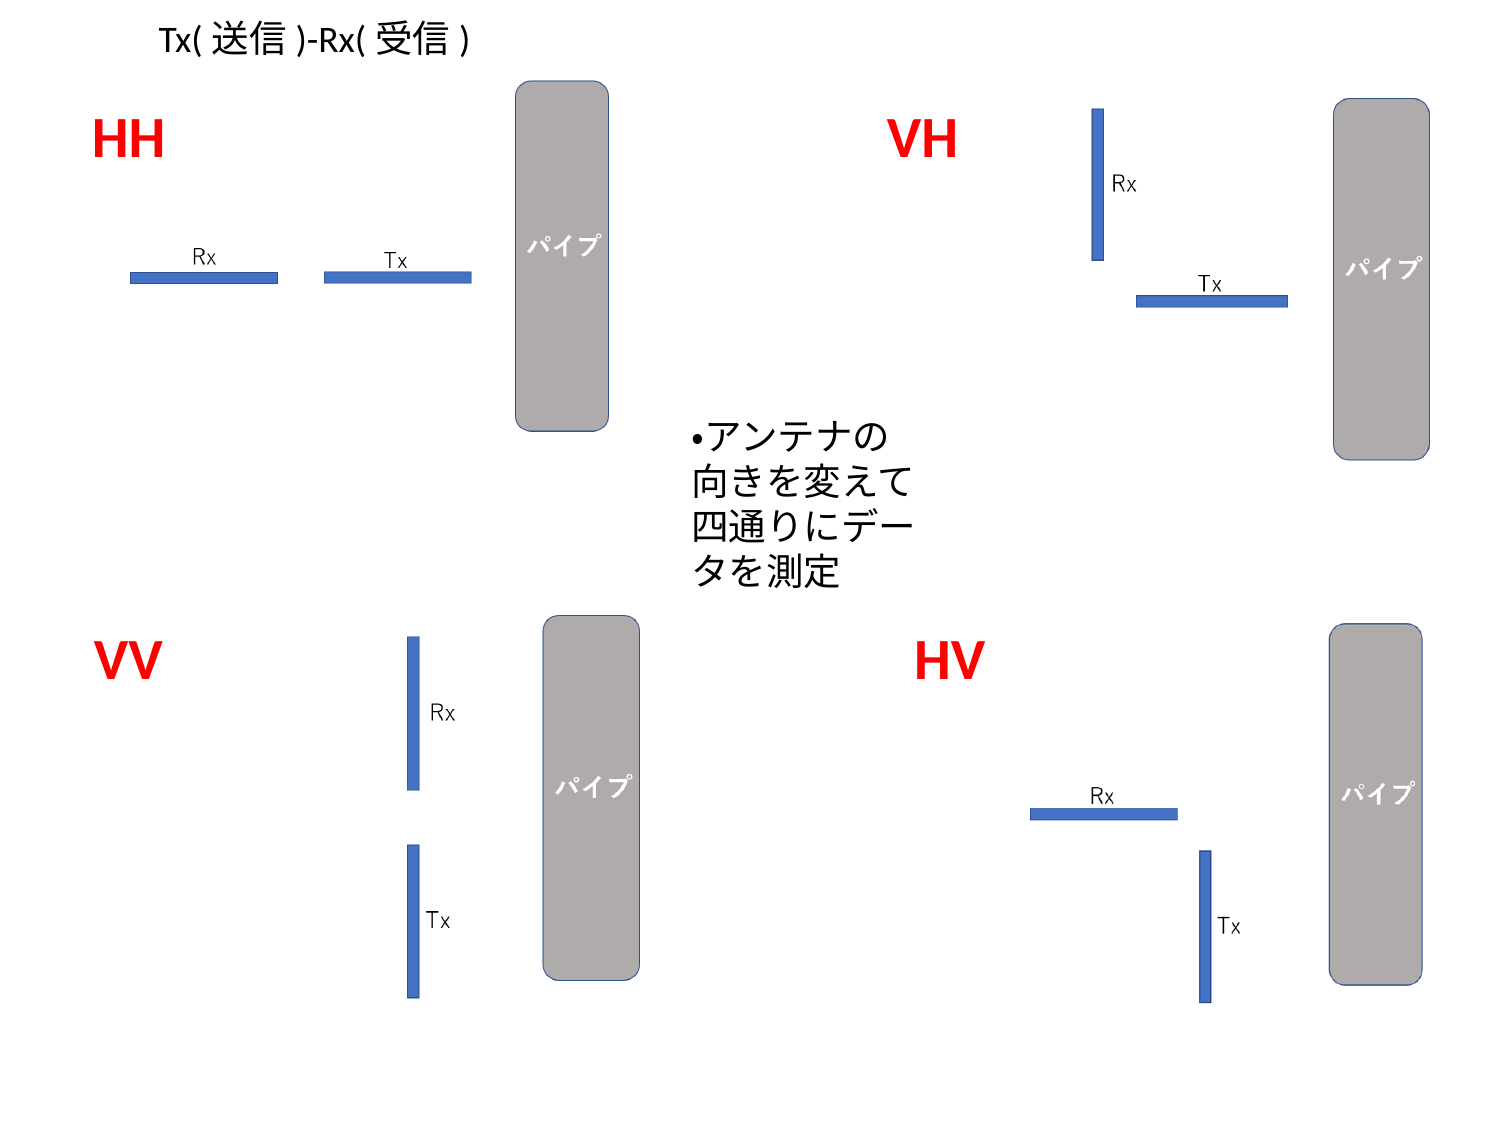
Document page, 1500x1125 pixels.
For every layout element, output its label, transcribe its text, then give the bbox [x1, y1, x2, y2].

text_box Tx(送信)-Rx(受信) [143, 7, 688, 68]
text_box VH [865, 92, 980, 177]
picture [265, 596, 660, 1004]
picture [1078, 78, 1442, 471]
text_box ・アンテナの向きを変えて四通りにデータを測定 [676, 405, 940, 601]
picture [121, 60, 627, 467]
text_box VV [71, 614, 186, 699]
picture [1030, 613, 1425, 1008]
text_box HH [71, 92, 121, 177]
text_box HV [892, 614, 1007, 699]
